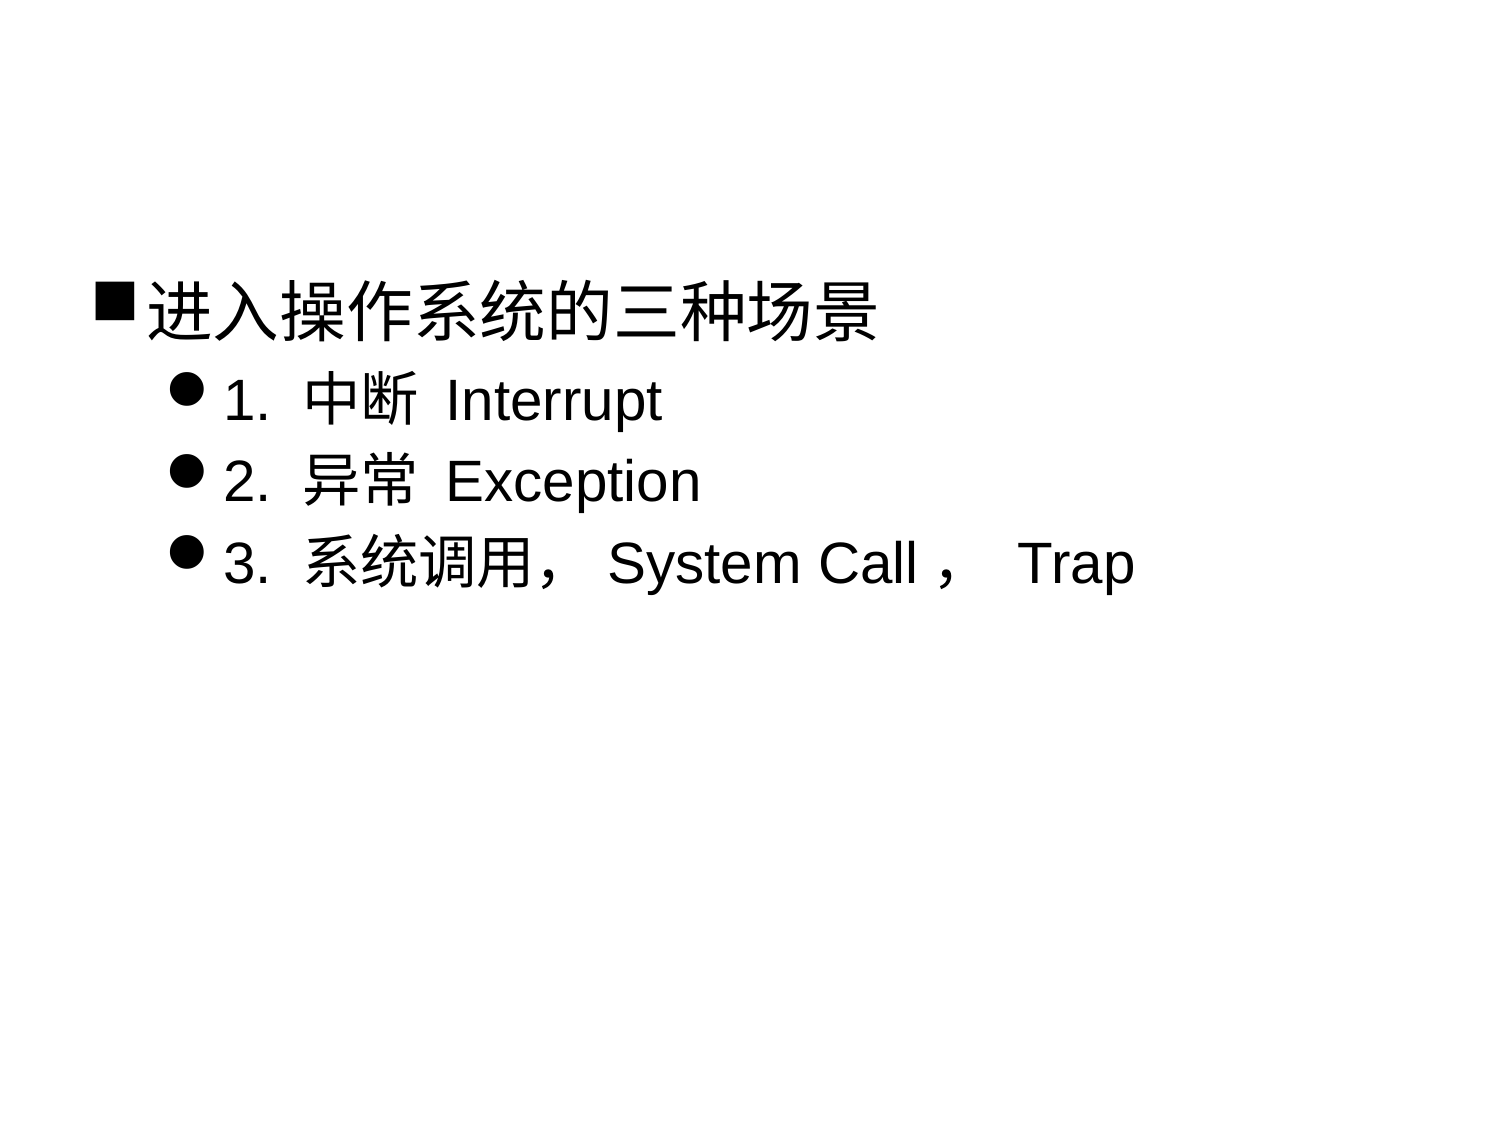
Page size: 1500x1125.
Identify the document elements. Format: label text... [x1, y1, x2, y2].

list 进入操作系统的三种场景 1. 中断 Interrupt 2. 异常 Exception 3. 系统调用，System Call， Trap [74, 262, 1426, 1006]
